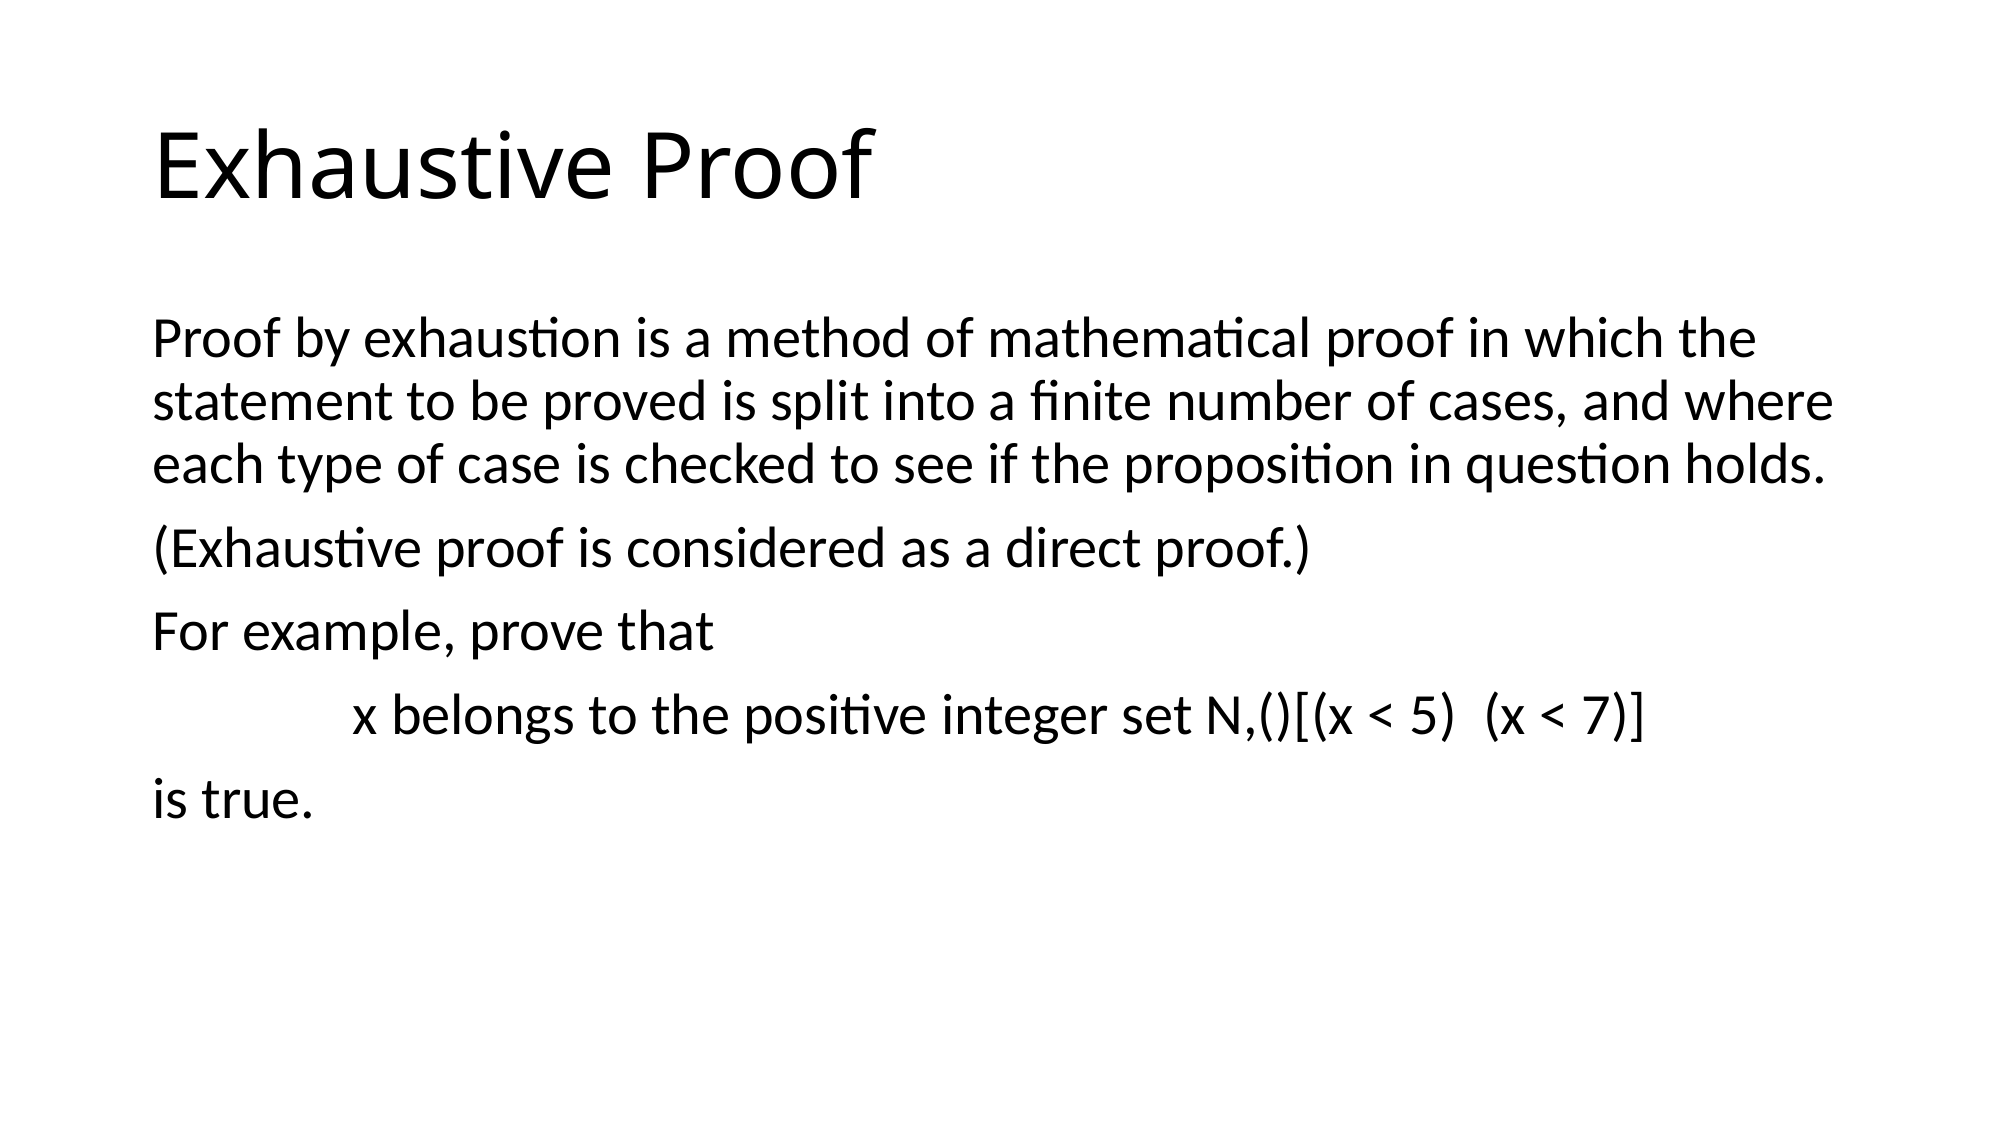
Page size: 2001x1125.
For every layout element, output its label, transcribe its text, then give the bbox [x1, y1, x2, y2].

title Exhaustive Proof [137, 59, 1863, 278]
